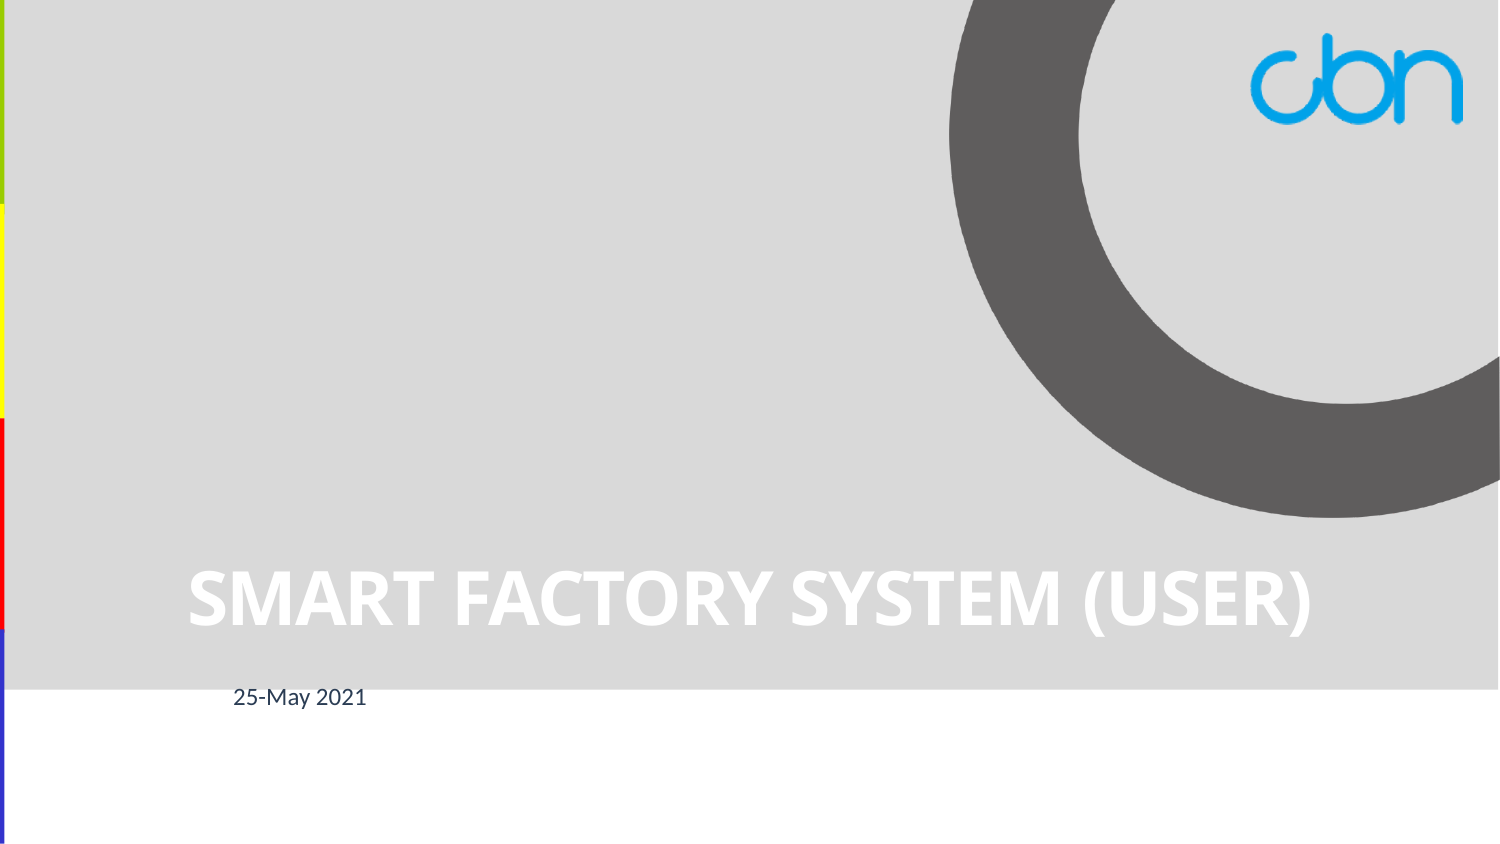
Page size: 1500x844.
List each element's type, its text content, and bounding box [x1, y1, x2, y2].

text_box 25-May 2021 [218, 672, 653, 718]
picture [949, 0, 1500, 518]
title Smart factory systeM (user) [50, 550, 1450, 657]
